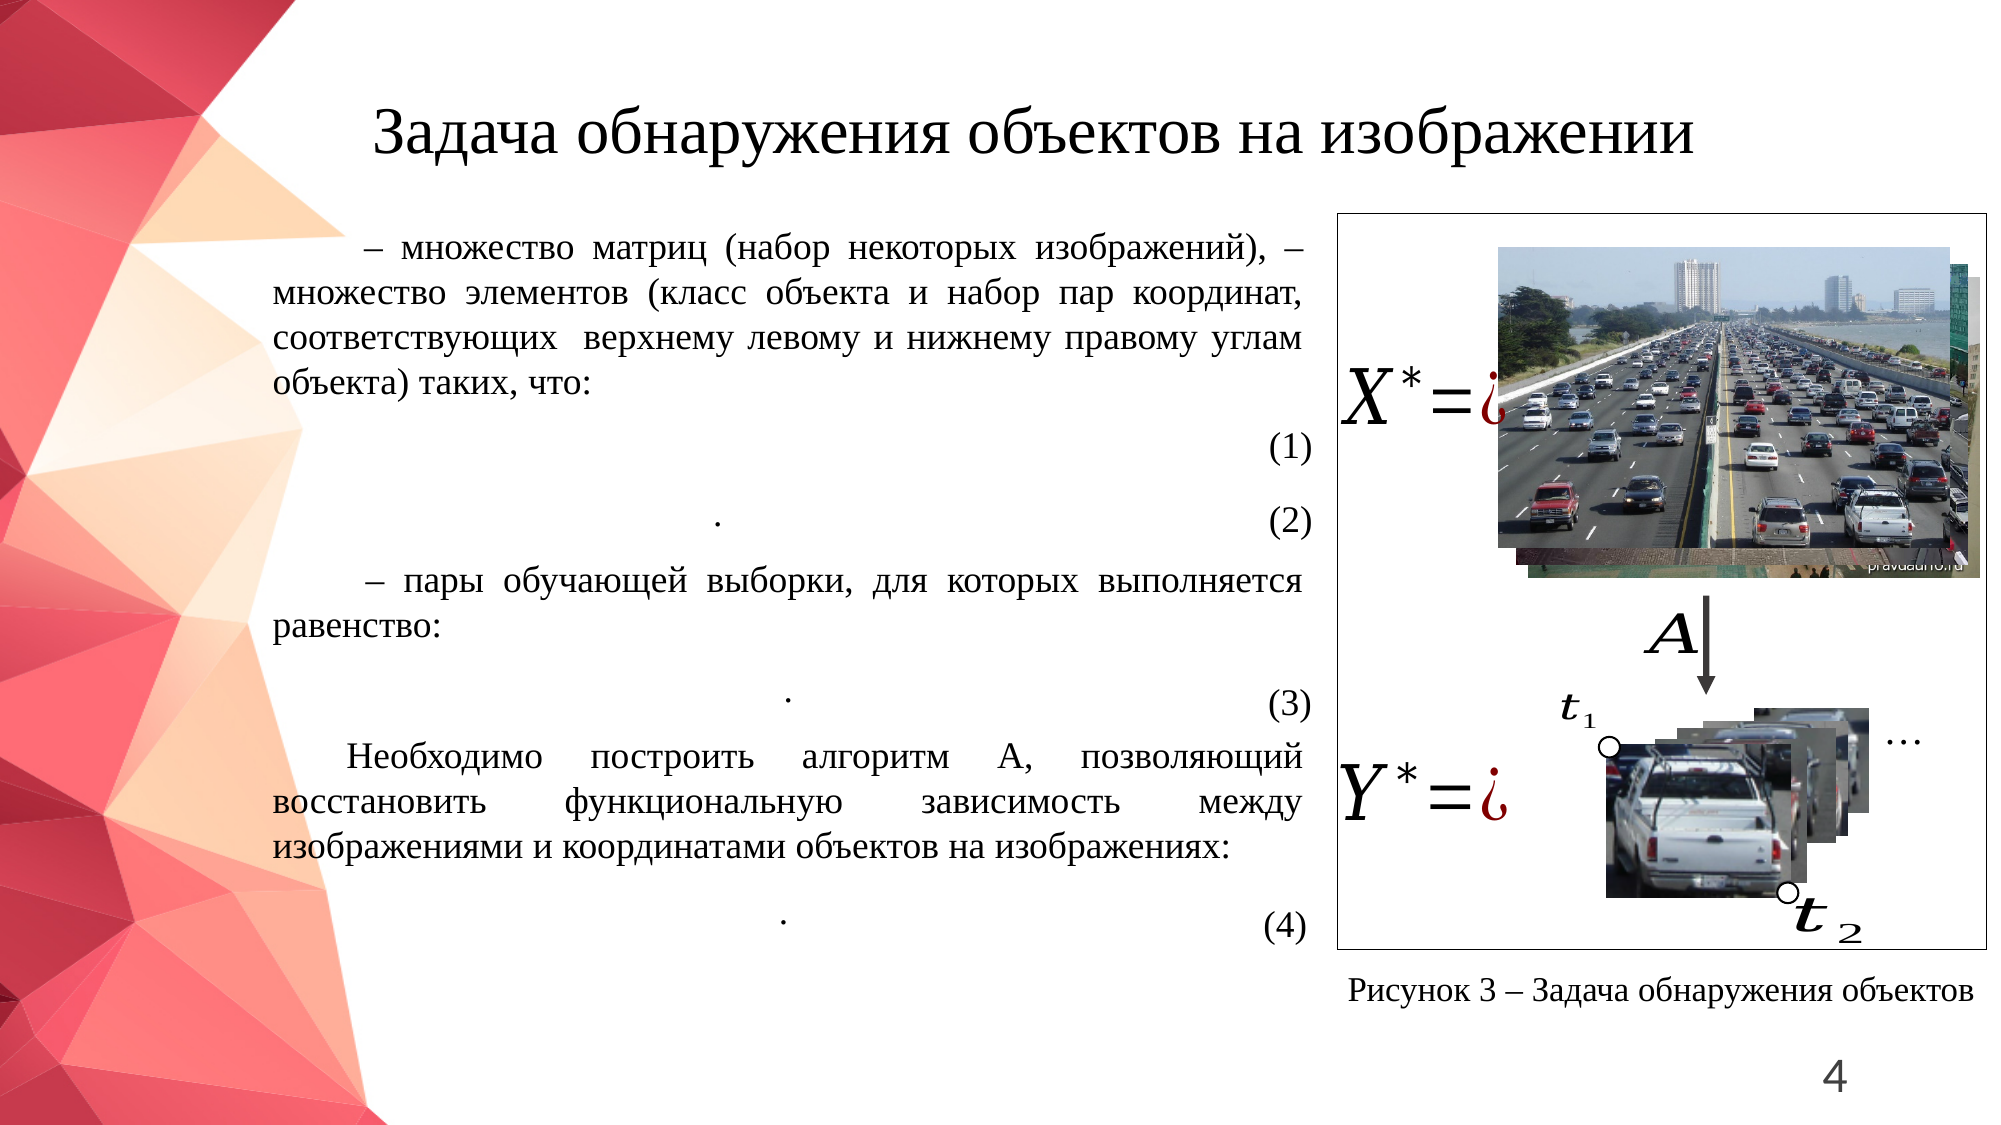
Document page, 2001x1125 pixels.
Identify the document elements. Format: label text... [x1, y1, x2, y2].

text_box Рисунок 3 – Задача обнаружения объектов [1315, 964, 2000, 1026]
text_box (1) [1254, 413, 1328, 474]
text_box (4) [1248, 892, 1323, 953]
text_box (3) [1253, 670, 1327, 731]
picture [0, 0, 2000, 1125]
slide_number 4 [1412, 1042, 1863, 1103]
text_box [1336, 212, 1987, 951]
text_box (2) [1254, 487, 1328, 548]
title Задача обнаружения объектов на изображении [357, 22, 1876, 241]
